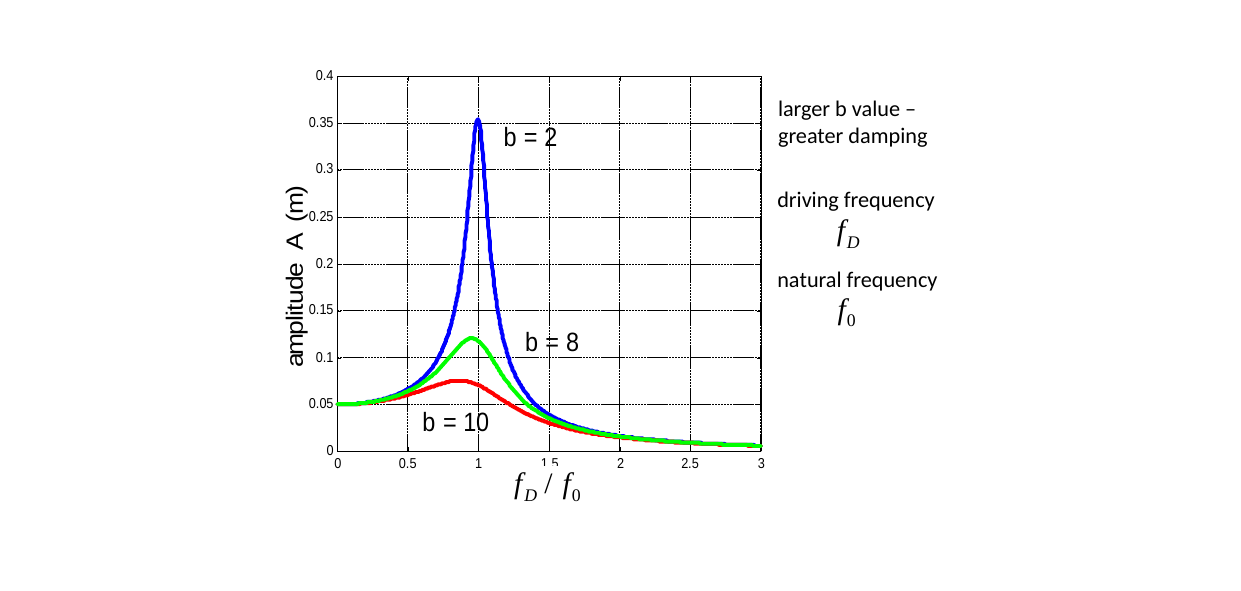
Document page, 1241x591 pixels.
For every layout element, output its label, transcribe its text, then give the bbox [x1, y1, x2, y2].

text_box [505, 465, 585, 507]
text_box larger b value – greater damping [814, 87, 965, 156]
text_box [828, 291, 861, 332]
picture [265, 41, 814, 504]
text_box driving frequency natural frequency [814, 177, 964, 299]
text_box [827, 212, 864, 254]
